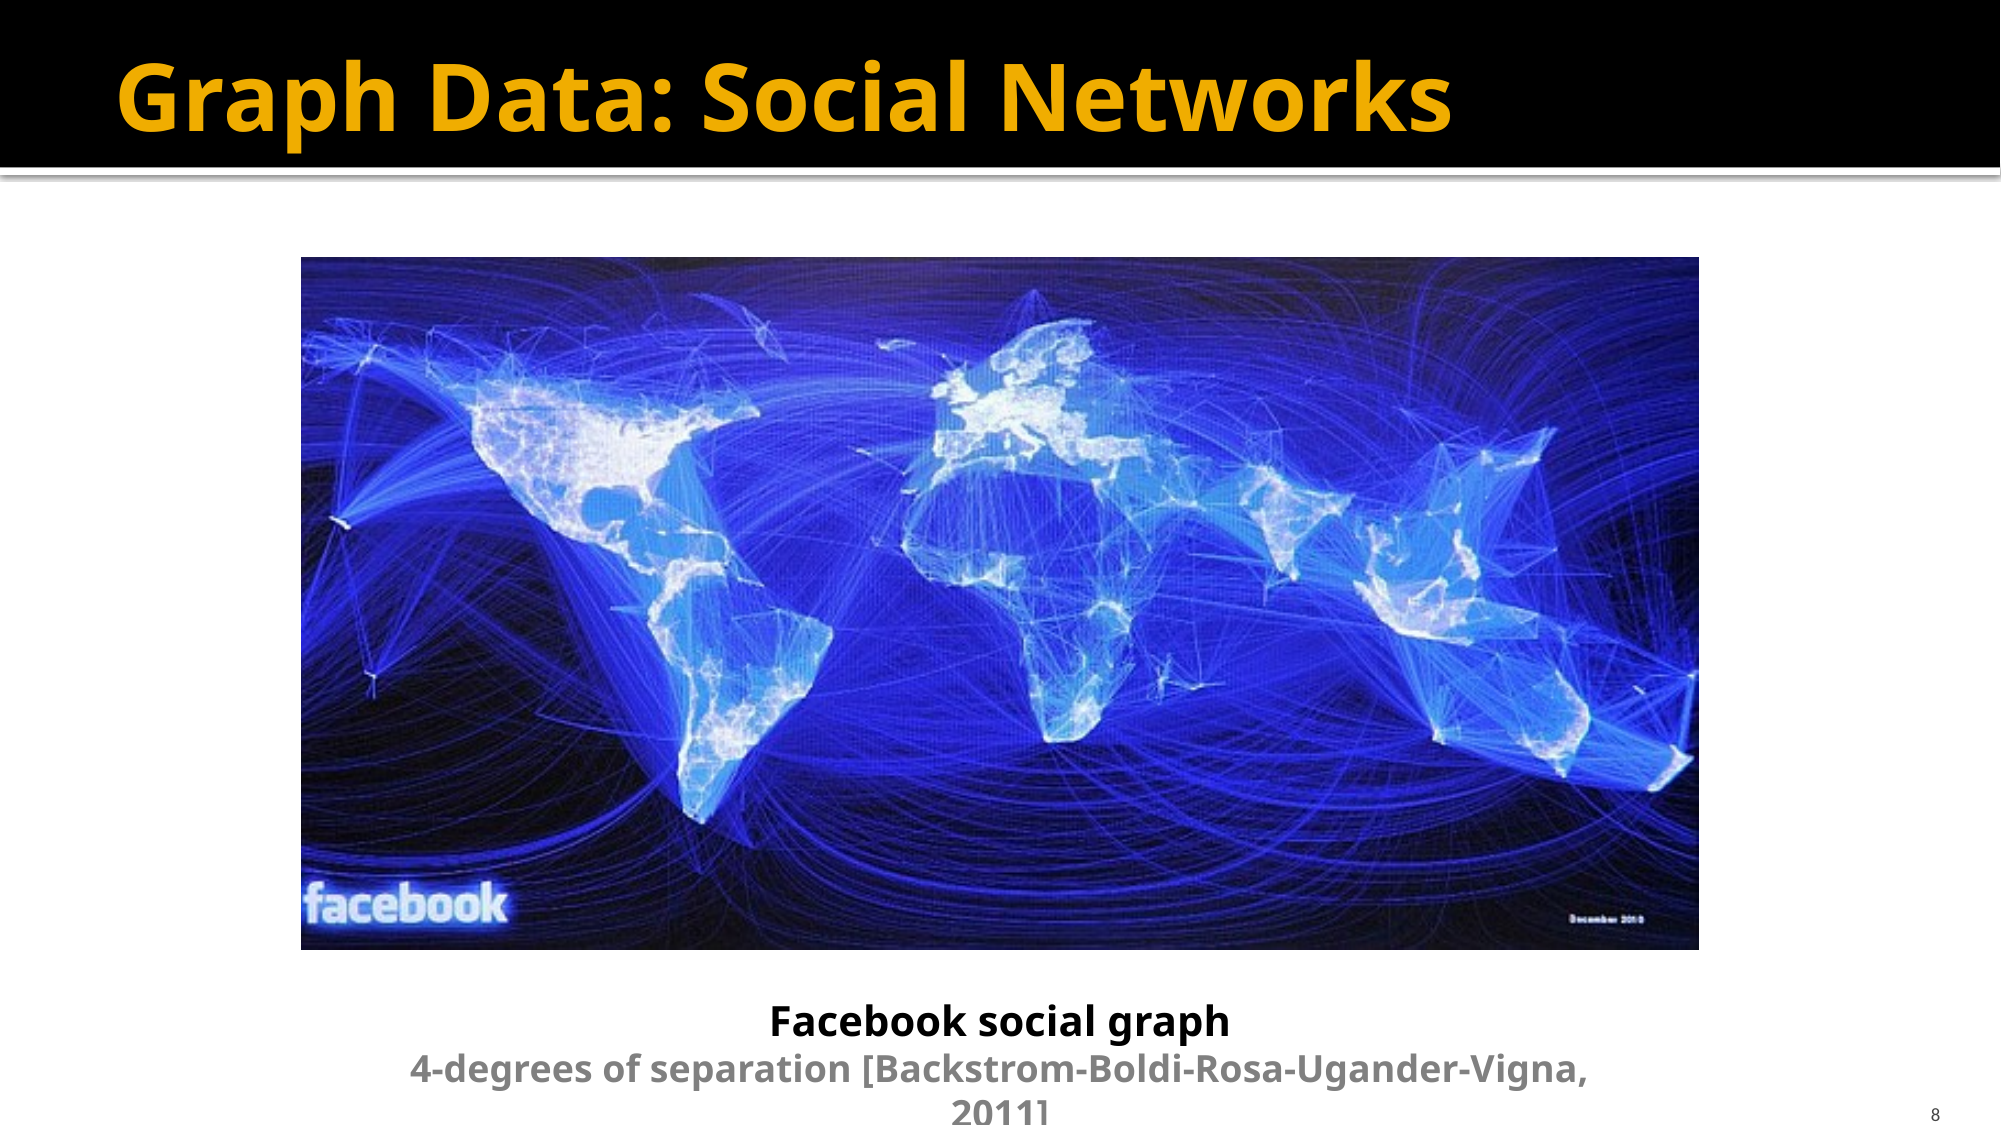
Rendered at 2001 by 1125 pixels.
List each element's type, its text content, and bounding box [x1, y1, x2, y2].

text_box Facebook social graph 4-degrees of separation [Backstrom-Boldi-Rosa-Ugander-Vigna, 2011] [387, 987, 1613, 1125]
title Graph Data: Social Networks [99, 12, 1900, 175]
slide_number 8 [1794, 1080, 1955, 1125]
picture [301, 257, 1699, 950]
